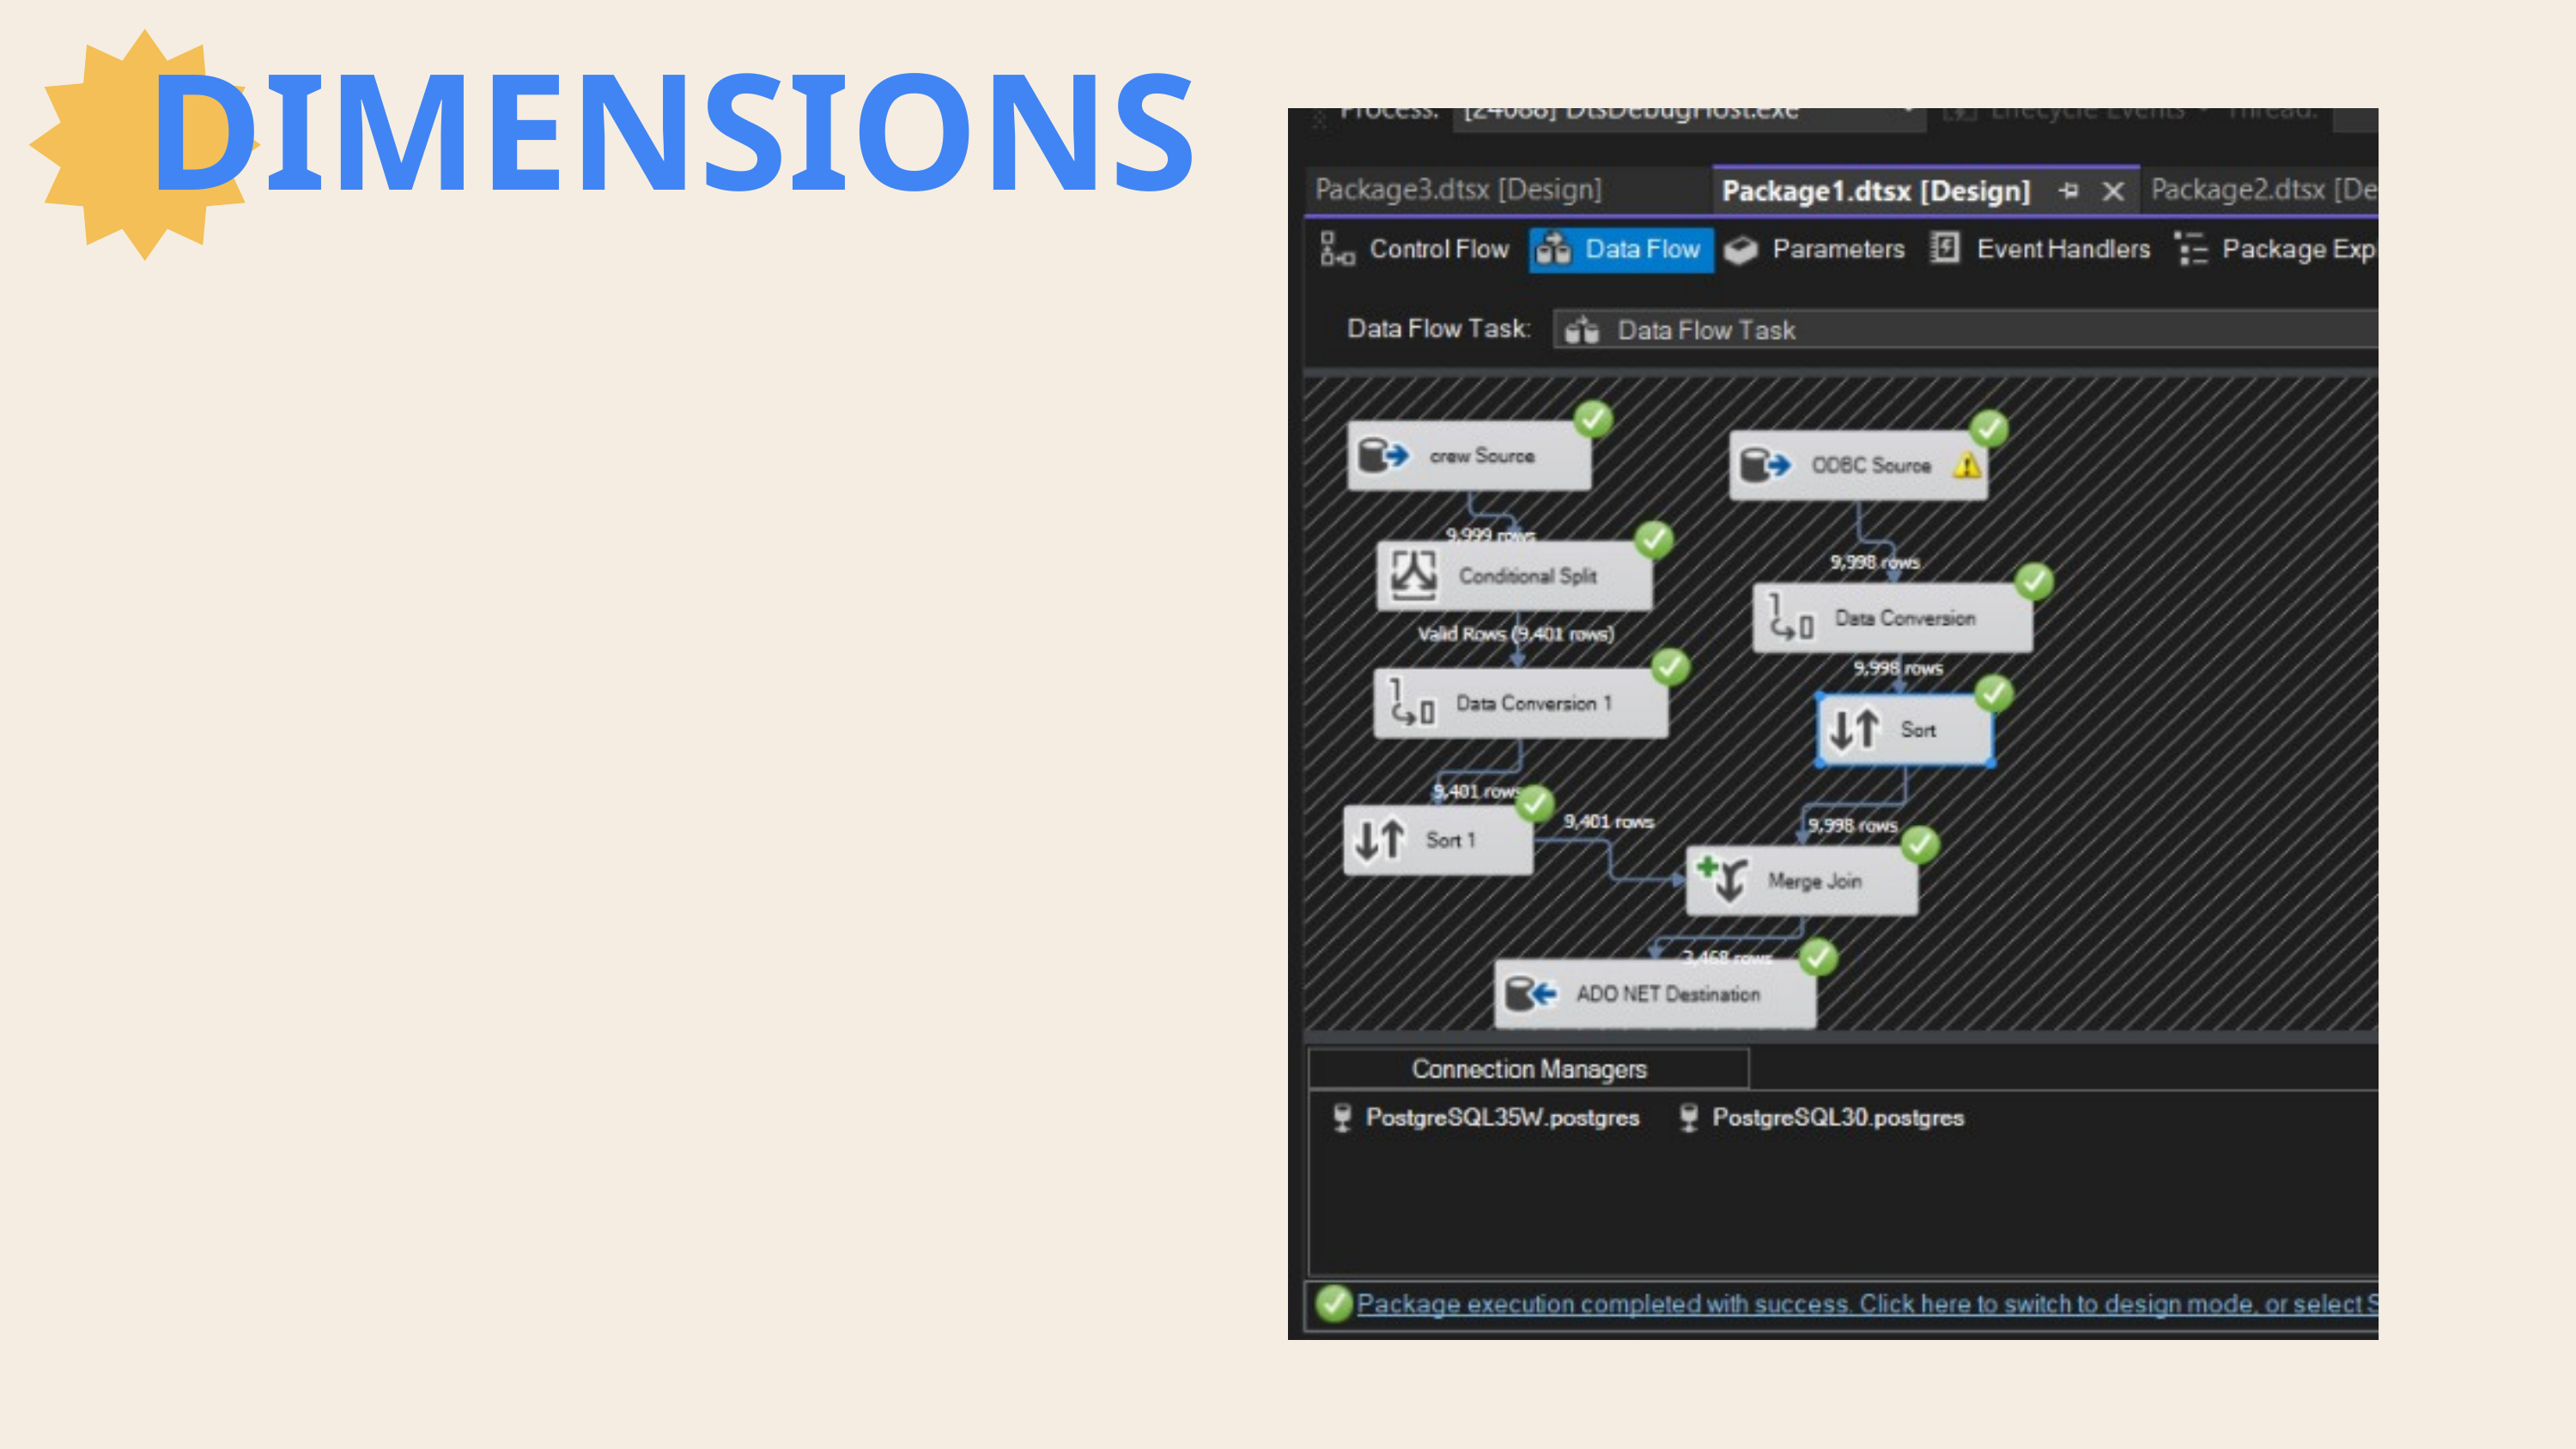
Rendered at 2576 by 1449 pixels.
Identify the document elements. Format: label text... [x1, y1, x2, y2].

text_box DIMENSIONS [262, 28, 1419, 222]
text_box [1287, 108, 2379, 1340]
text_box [28, 28, 261, 261]
